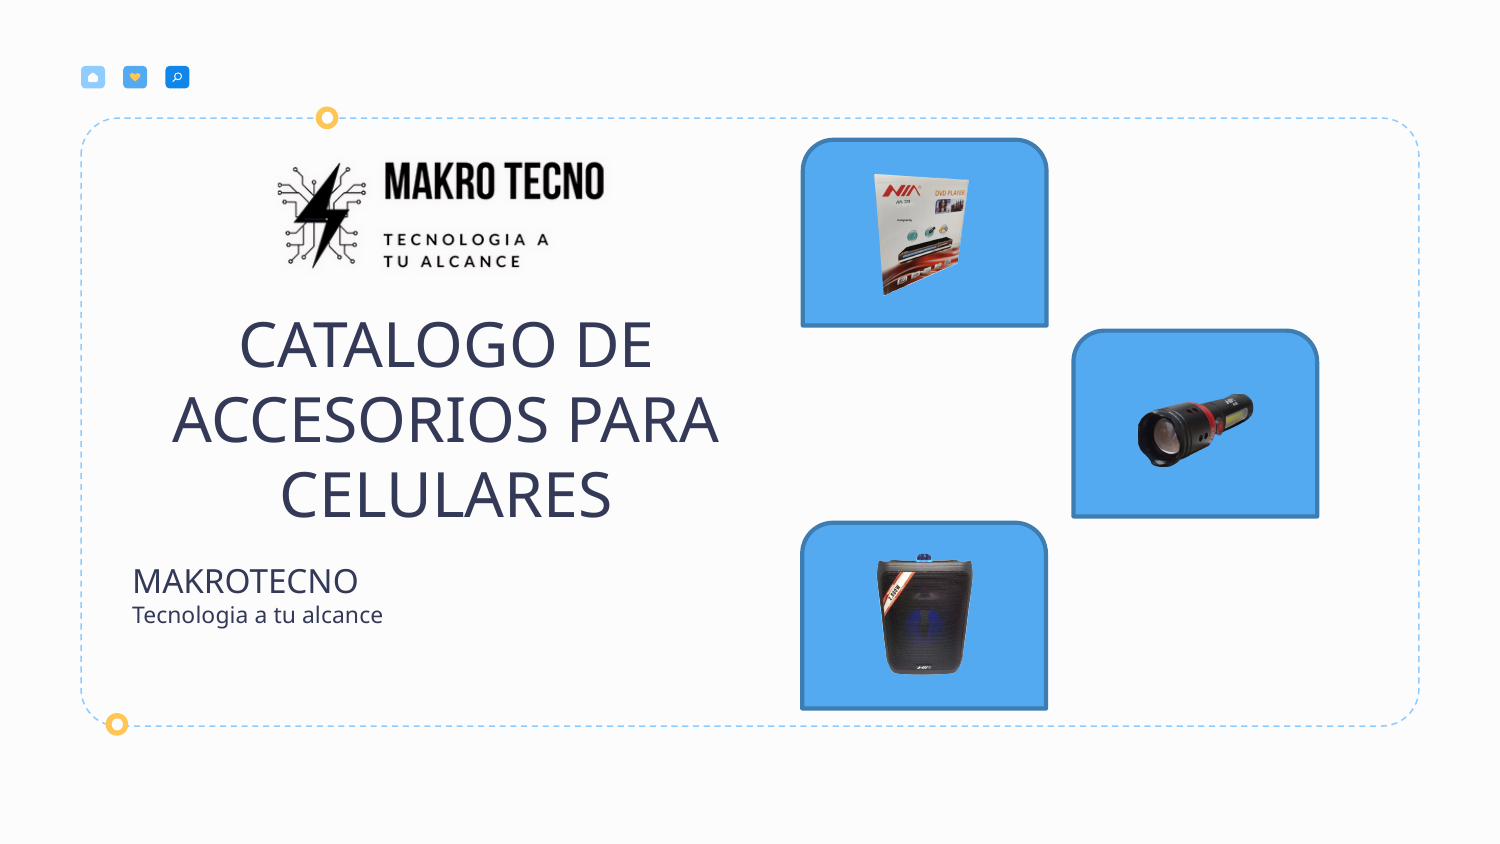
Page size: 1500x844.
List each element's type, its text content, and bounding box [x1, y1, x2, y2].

text_box [1071, 328, 1320, 519]
picture [185, 0, 707, 476]
picture [856, 163, 993, 299]
picture [1131, 360, 1259, 487]
picture [857, 549, 992, 683]
text_box [800, 520, 1049, 711]
subtitle MAKROTECNO Tecnologia a tu alcance [116, 545, 475, 604]
title CATALOGO DE ACCESORIOS PARA CELULARES [116, 195, 776, 546]
text_box [800, 137, 1049, 328]
